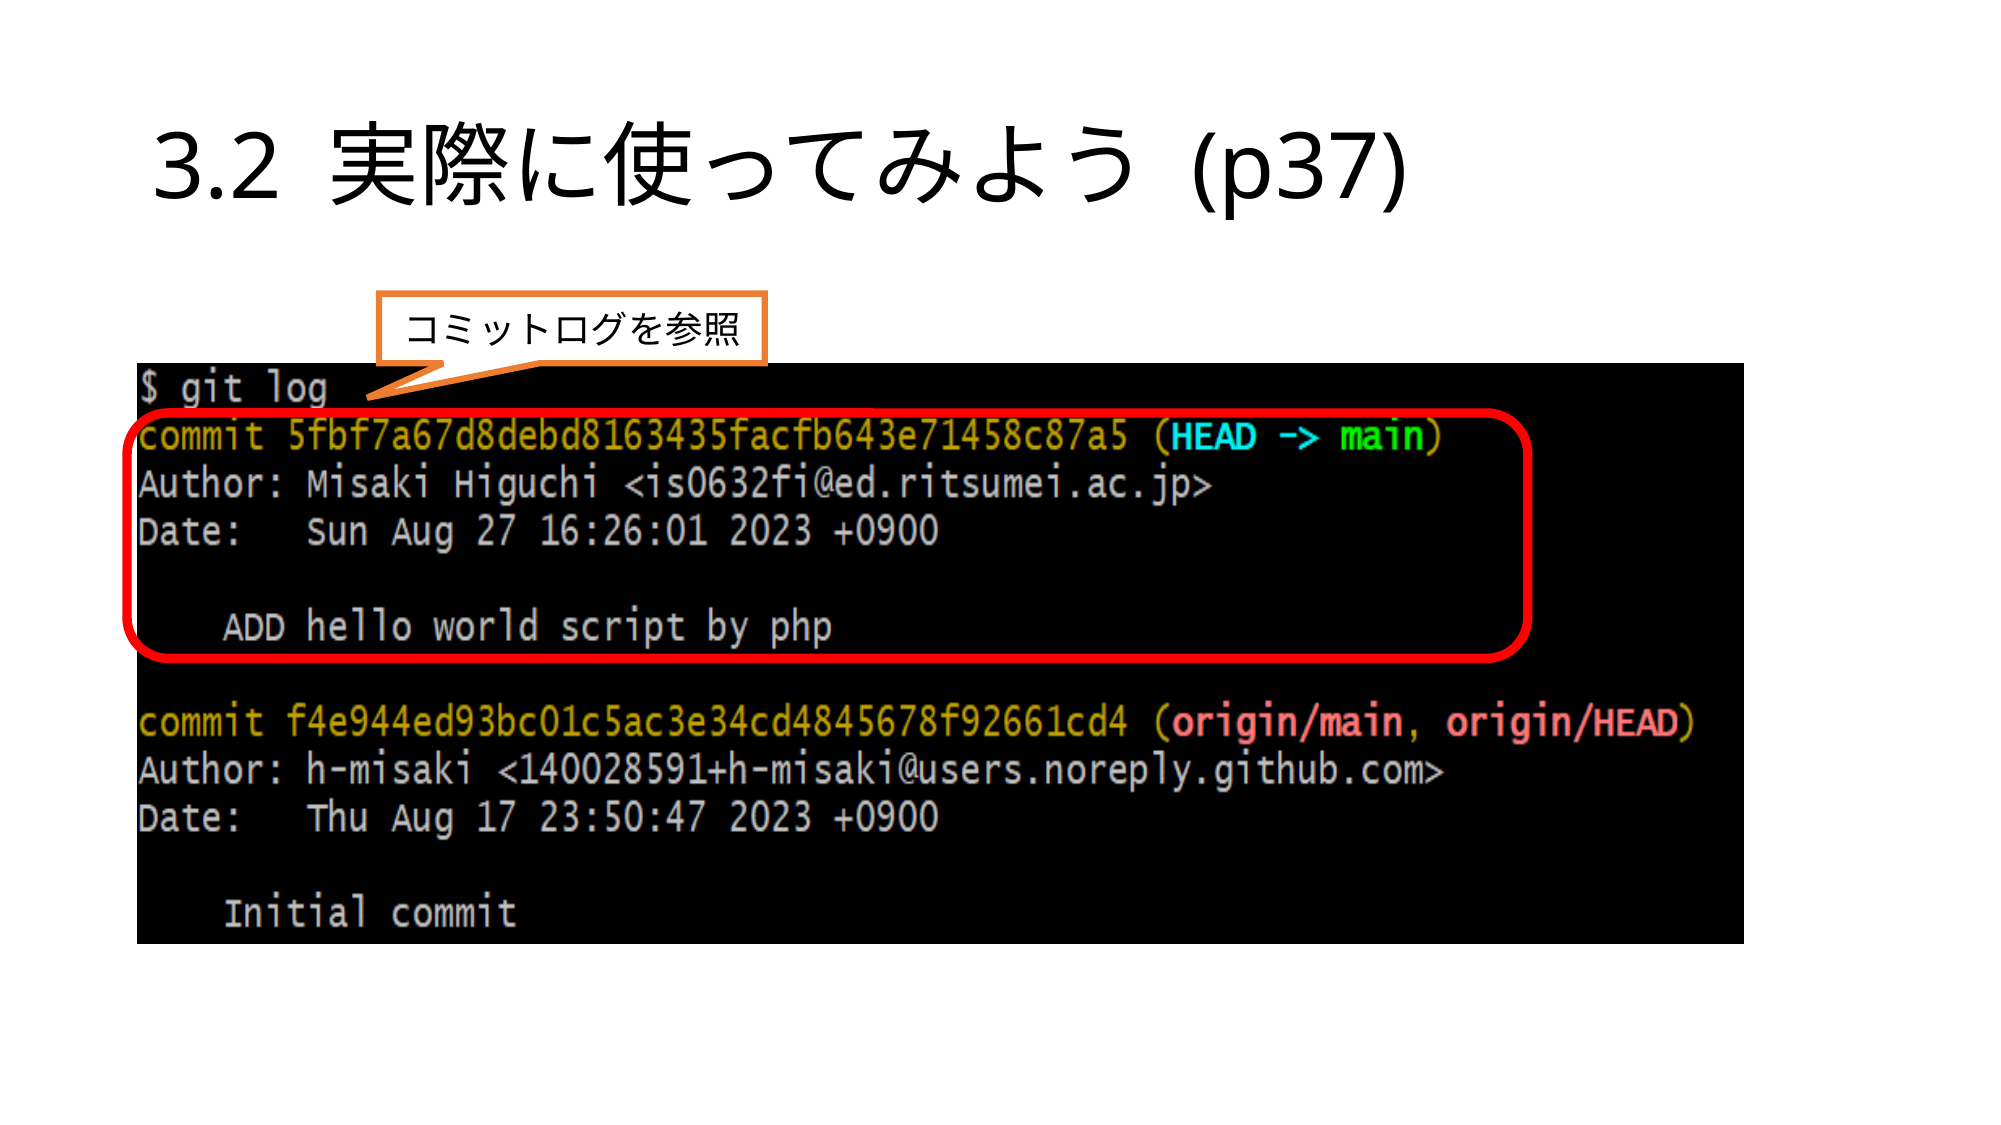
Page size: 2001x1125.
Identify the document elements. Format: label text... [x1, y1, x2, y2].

text_box コミットログを参照 [377, 292, 766, 363]
text_box [125, 425, 137, 646]
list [137, 363, 1744, 944]
title 3.2 実際に使ってみよう (p37) [137, 59, 1863, 278]
